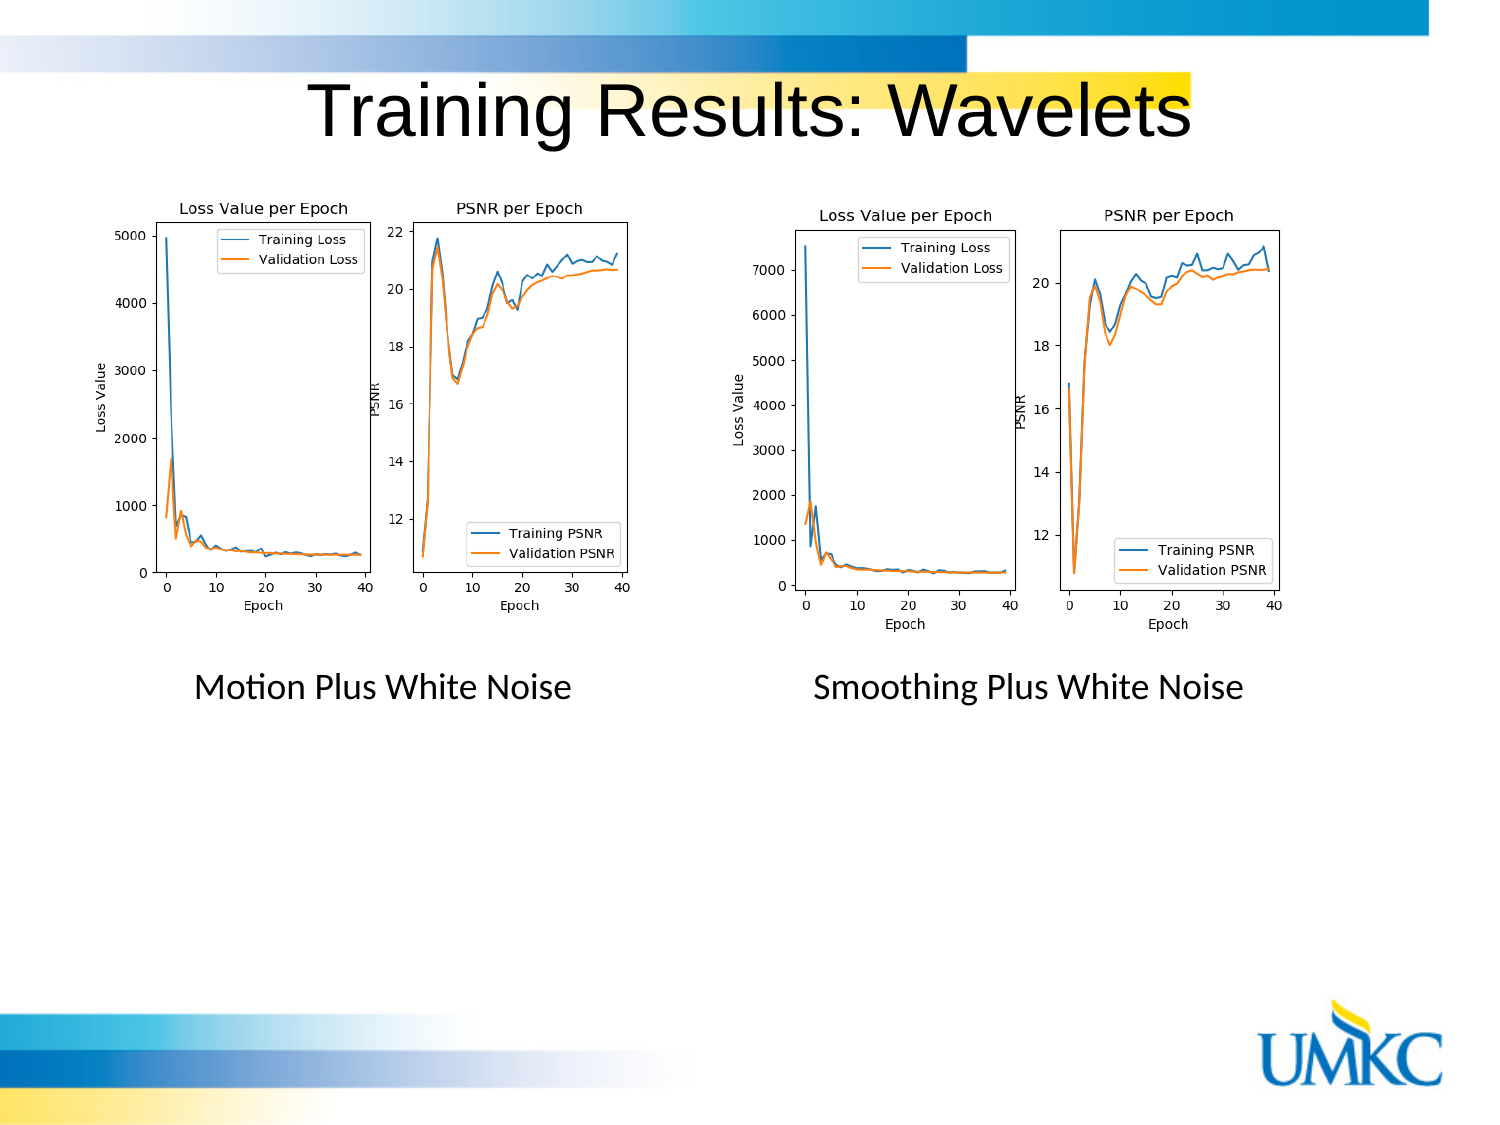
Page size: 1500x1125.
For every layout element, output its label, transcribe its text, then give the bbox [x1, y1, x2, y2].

text_box Smoothing Plus White Noise [798, 654, 1260, 715]
text_box Motion Plus White Noise [179, 654, 588, 715]
title Training Results: Wavelets [75, 45, 1425, 168]
picture [0, 0, 1500, 1125]
